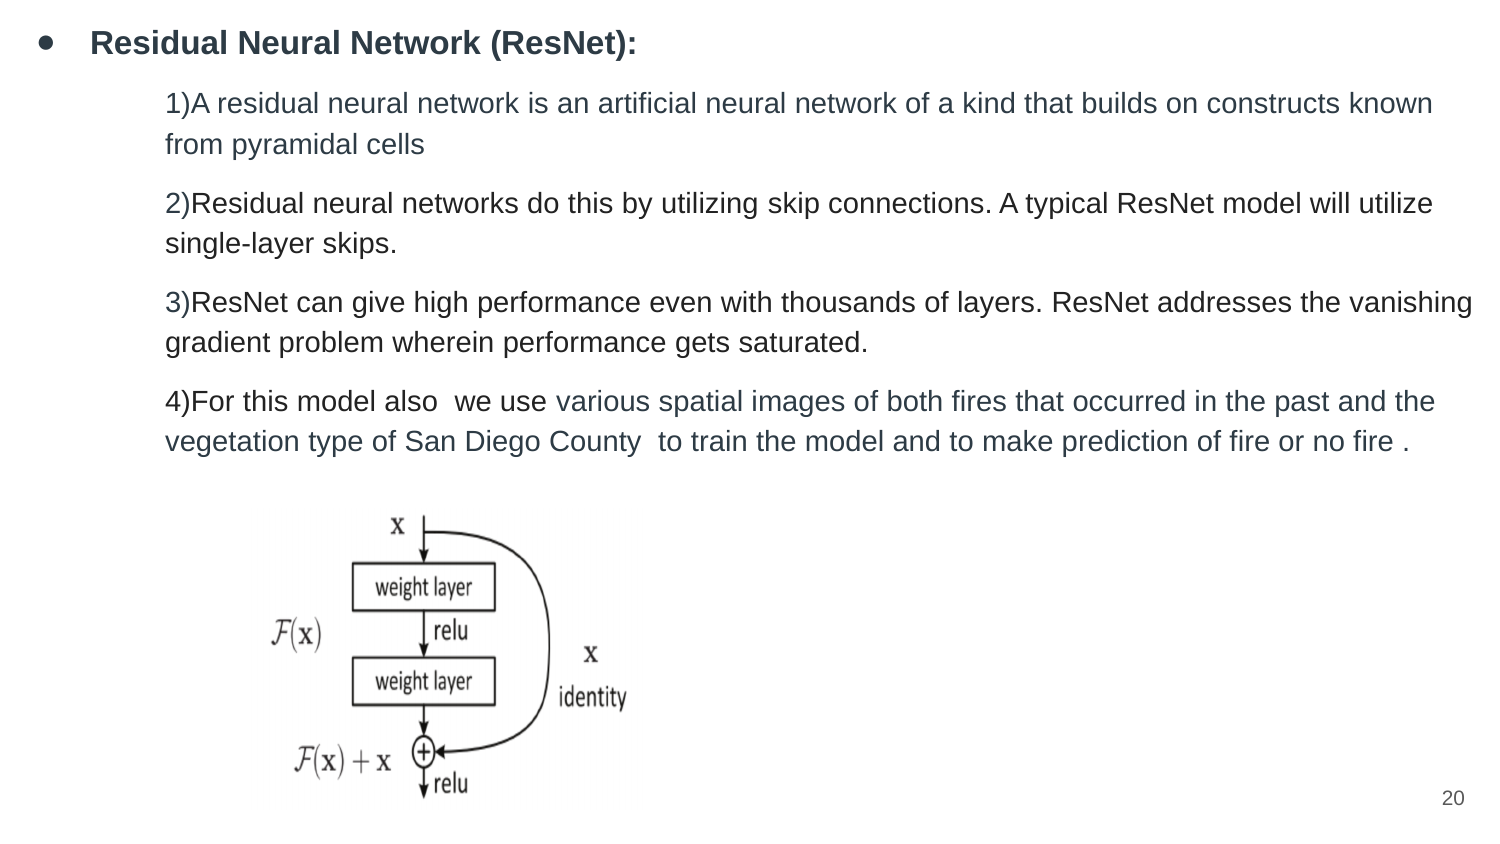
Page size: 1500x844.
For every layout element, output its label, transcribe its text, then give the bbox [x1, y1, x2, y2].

picture [246, 508, 643, 811]
text_box Residual Neural Network (ResNet): 1)A residual neural network is an artificial neural network of a kind that builds on constructs known from pyramidal cells 2)Residual neural networks do this by utilizing skip connections. A typical ResNet model will utilize single-layer skips. 3)ResNet can give high performance even with thousands of layers. ResNet addresses the vanishing gradient problem wherein performance gets saturated. 4)For this model also we use various spatial images of both fires that occurred in the past and the vegetation type of San Diego County to train the model and to make prediction of fire or no fire . [0, 0, 1500, 844]
